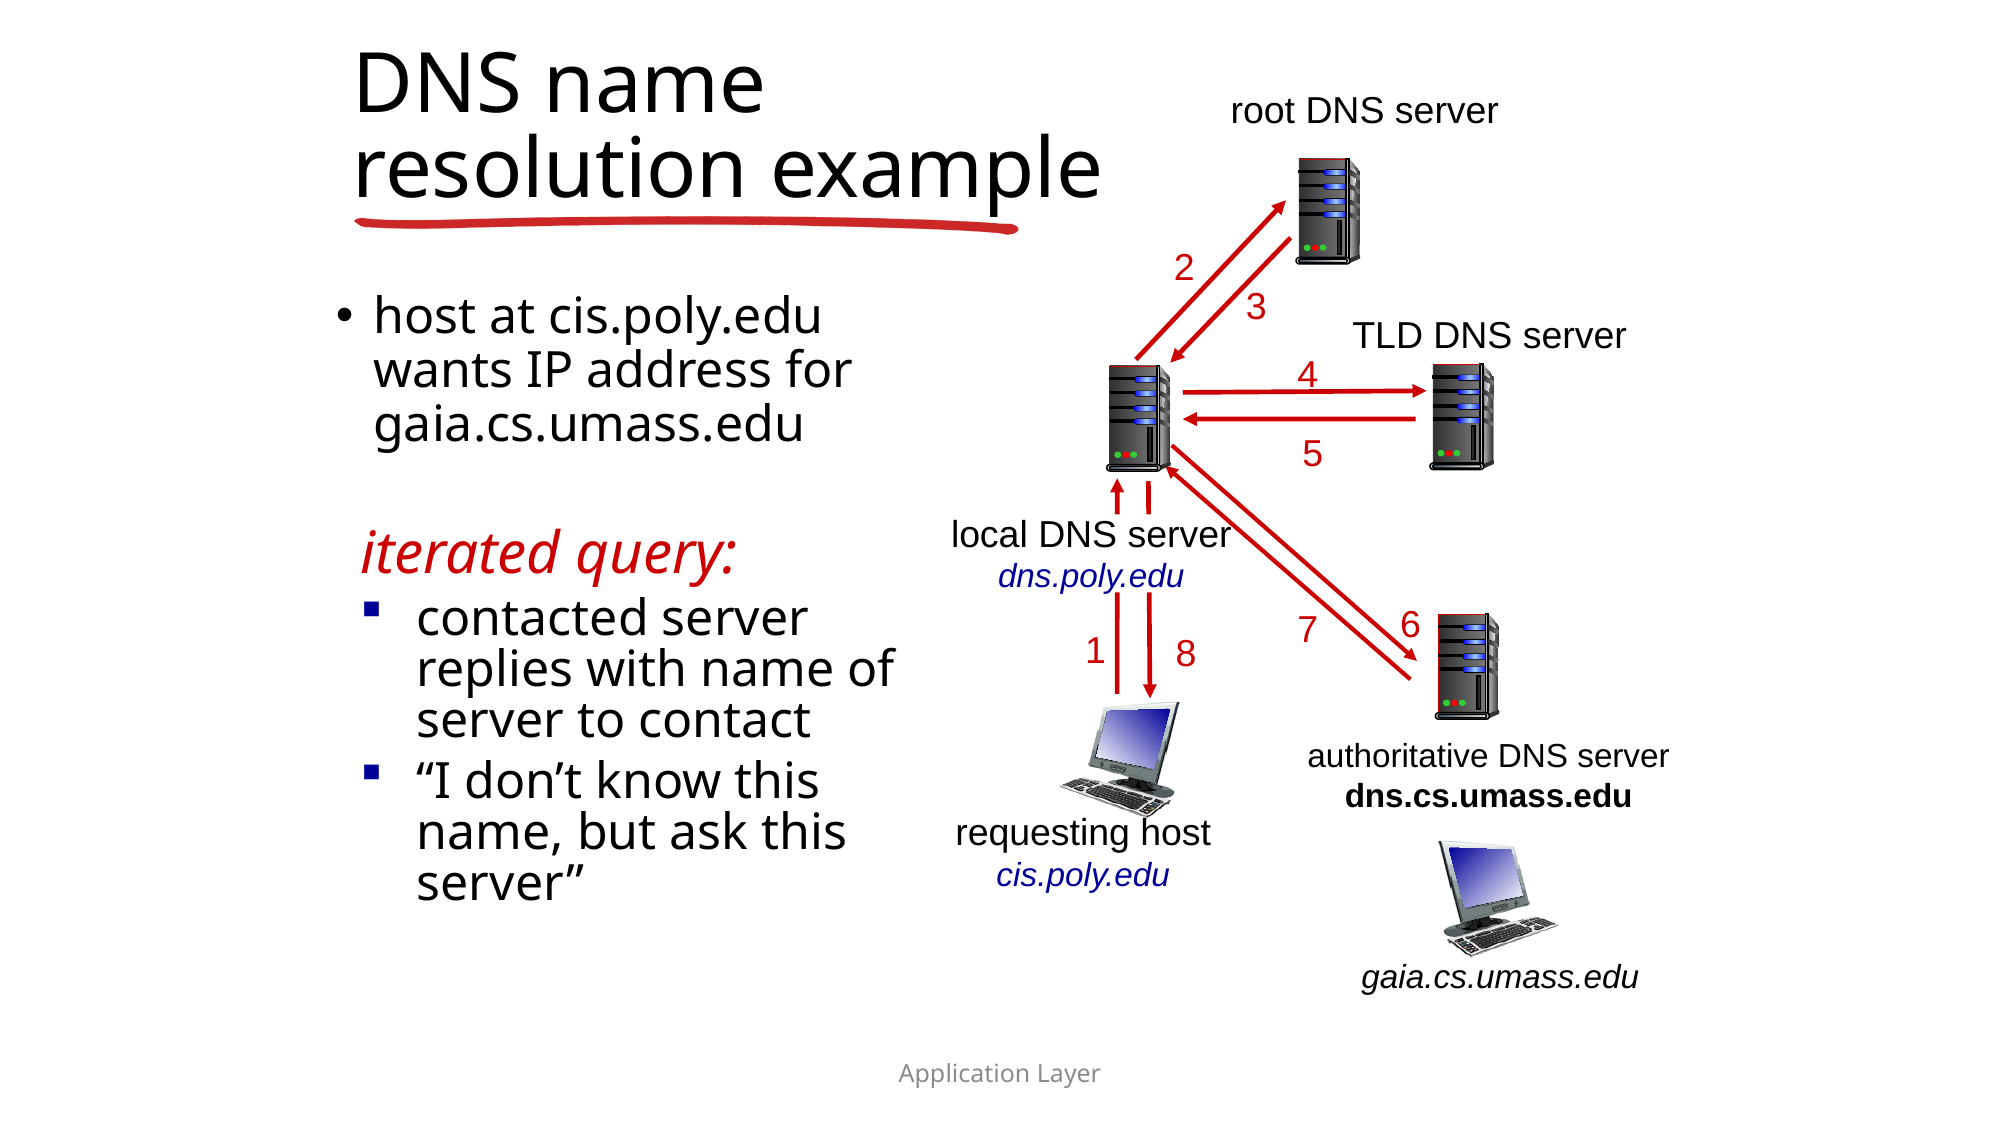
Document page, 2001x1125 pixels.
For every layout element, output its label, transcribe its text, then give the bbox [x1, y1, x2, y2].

text_box [1333, 384, 1427, 398]
text_box gaia.cs.umass.edu [1346, 947, 1655, 1002]
text_box [1182, 412, 1416, 426]
footer Application Layer [662, 1042, 1338, 1103]
text_box root DNS server [1200, 78, 1530, 139]
text_box 3 [1230, 274, 1282, 335]
text_box 2 [1159, 235, 1210, 296]
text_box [1106, 365, 1171, 472]
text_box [1031, 696, 1184, 827]
text_box 6 [1385, 592, 1436, 653]
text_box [935, 502, 1248, 603]
text_box [1210, 200, 1286, 282]
text_box 5 [1287, 422, 1338, 482]
text_box [1143, 603, 1157, 696]
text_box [1296, 158, 1361, 265]
text_box authoritative DNS server dns.cs.umass.edu [1292, 726, 1686, 822]
text_box iterated query: contacted server replies with name of server to contact “I don’t know this name, but ask this server” [345, 507, 917, 937]
picture [351, 211, 1027, 240]
text_box requesting host cis.poly.edu [940, 800, 1227, 901]
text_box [1435, 835, 1588, 966]
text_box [1429, 364, 1495, 470]
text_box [1435, 613, 1500, 720]
title DNS name resolution example [337, 35, 1143, 224]
text_box 1 [1070, 618, 1121, 679]
text_box [1167, 467, 1208, 502]
text_box 4 [1282, 342, 1333, 402]
text_box [1170, 300, 1230, 363]
text_box [1111, 478, 1124, 502]
text_box 7 [1282, 597, 1333, 658]
text_box TLD DNS server [1324, 303, 1655, 364]
text_box 8 [1160, 621, 1212, 682]
text_box [1248, 512, 1417, 661]
list host at cis.poly.edu wants IP address for gaia.cs.umass.edu [320, 283, 906, 1046]
